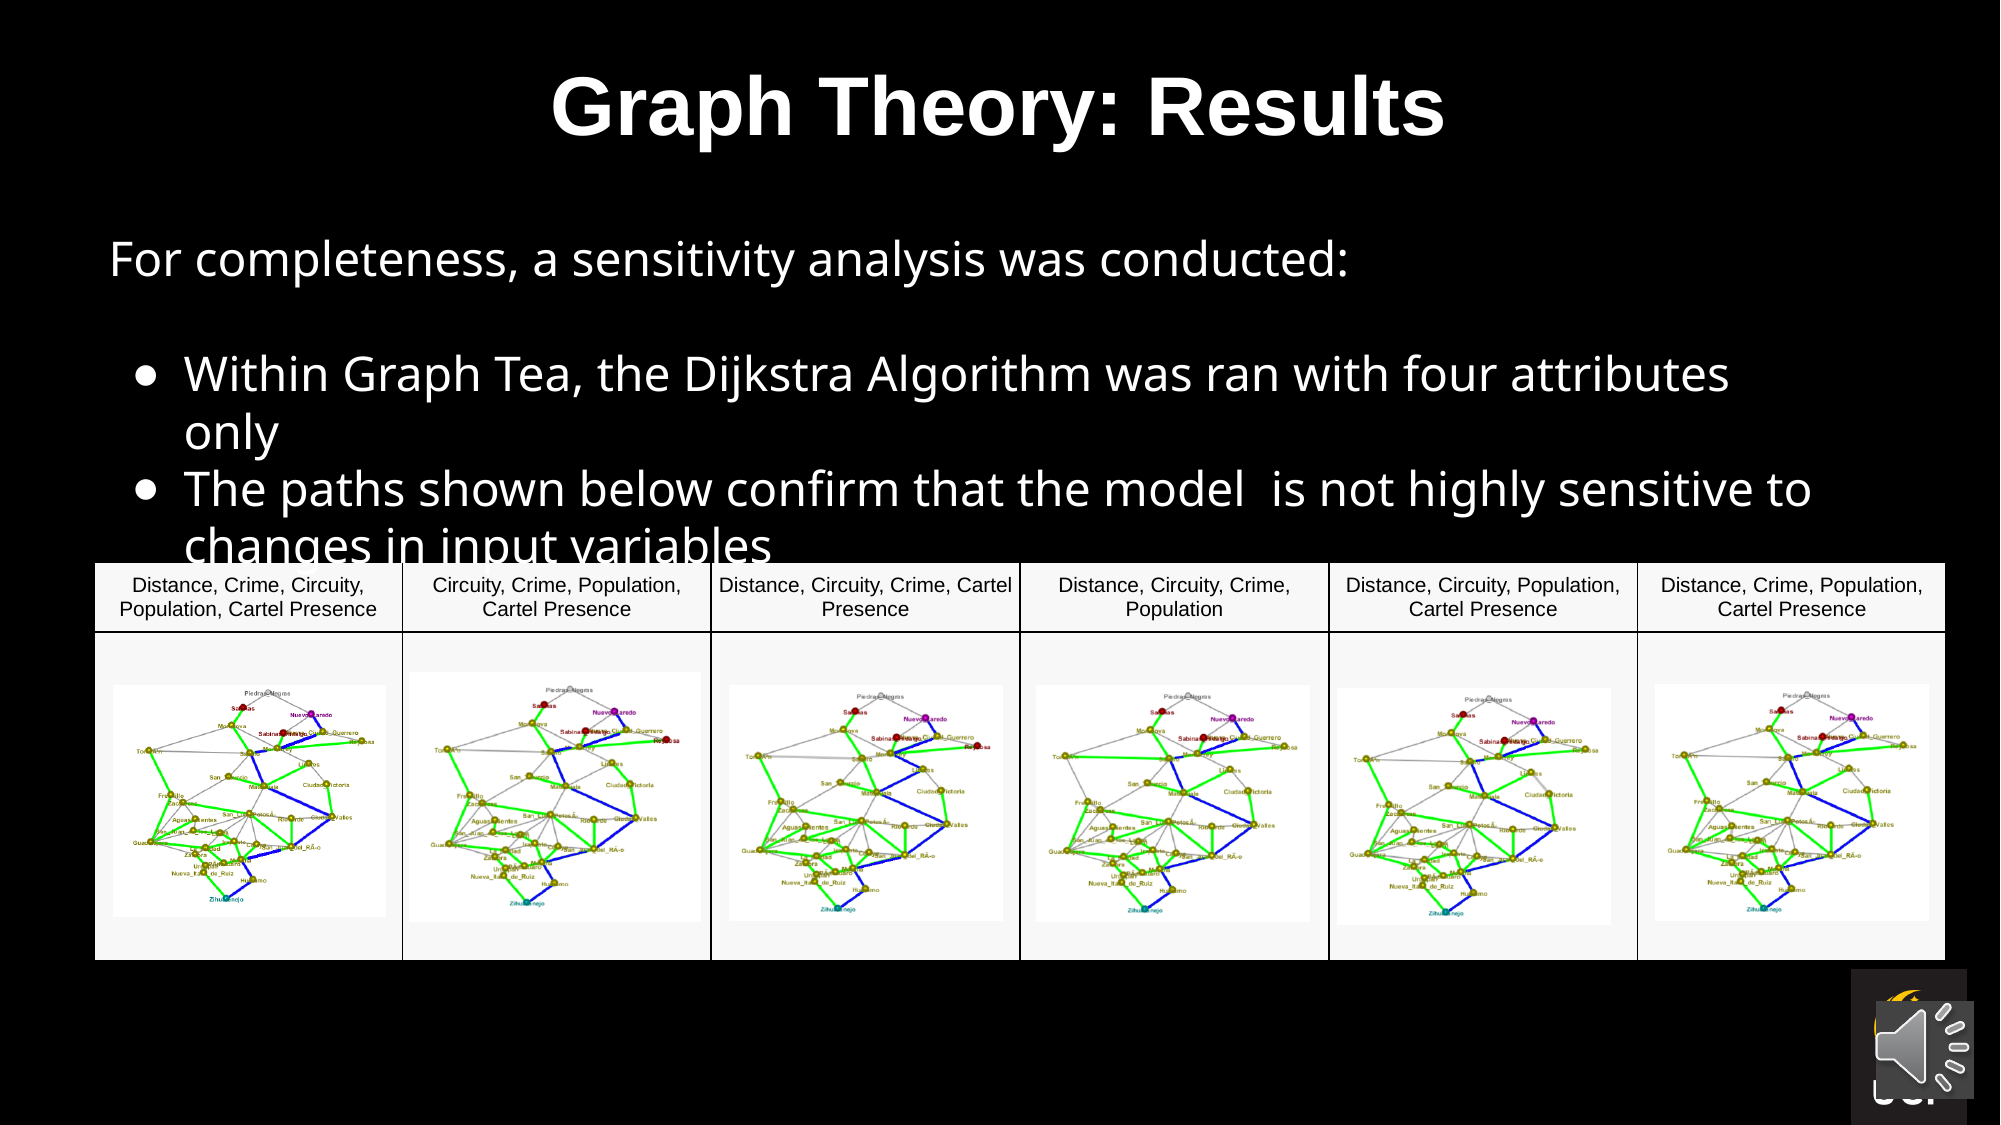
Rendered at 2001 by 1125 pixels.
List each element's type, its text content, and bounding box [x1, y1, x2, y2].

title Graph Theory: Results [149, 0, 1849, 218]
picture [113, 685, 387, 917]
picture [1654, 684, 1929, 922]
table_header Distance, Crime, Population, Cartel Presence [1638, 563, 1945, 631]
picture [1337, 688, 1612, 925]
table_header Circuity, Crime, Population, Cartel Presence [403, 581, 710, 631]
table_cell [1330, 633, 1637, 960]
table_header Distance, Circuity, Crime, Population [1021, 581, 1328, 631]
picture [1035, 685, 1310, 922]
picture [729, 685, 1003, 922]
table_header Distance, Crime, Circuity, Population, Cartel Presence [95, 581, 402, 631]
table_cell [1638, 633, 1945, 960]
table_cell [712, 633, 1019, 960]
text_box For completeness, a sensitivity analysis was conducted: Within Graph Tea, the Dijkstra Algorithm was ran with four attributes only The paths shown below confirm that the model is not highly sensitive to changes in input variables [93, 221, 1849, 581]
table_cell [403, 633, 710, 960]
table_header Distance, Circuity, Population, Cartel Presence [1330, 581, 1637, 631]
table_header Distance, Circuity, Crime, Cartel Presence [712, 581, 1019, 631]
table_cell [1021, 633, 1328, 960]
table_cell [95, 633, 402, 960]
picture [1851, 968, 1976, 1125]
picture [409, 672, 702, 922]
